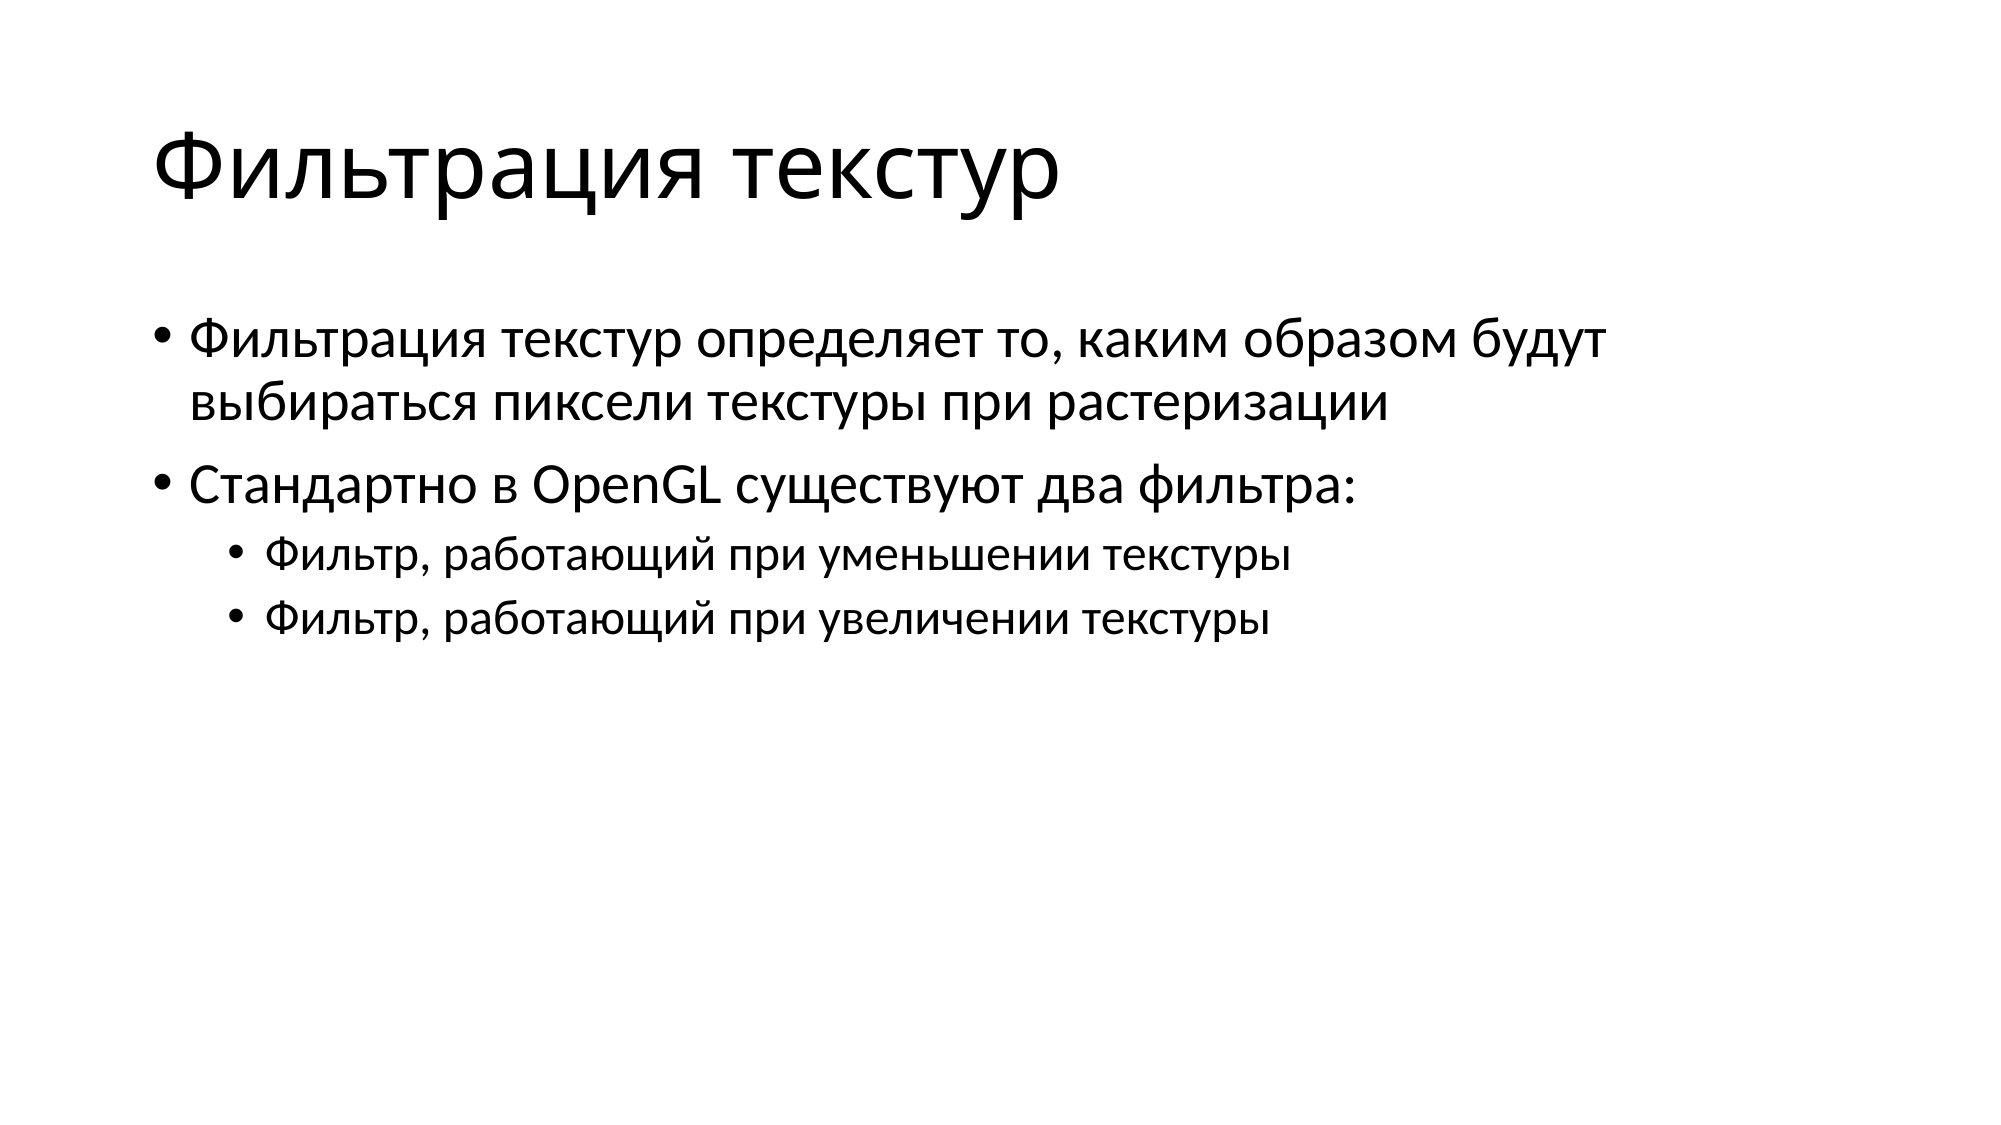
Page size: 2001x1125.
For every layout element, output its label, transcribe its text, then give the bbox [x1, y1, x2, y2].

list Фильтрация текстур определяет то, каким образом будут выбираться пиксели текстуры при растеризации Стандартно в OpenGL существуют два фильтра: Фильтр, работающий при уменьшении текстуры Фильтр, работающий при увеличении текстуры [137, 299, 1863, 1014]
title Фильтрация текстур [137, 59, 1863, 278]
